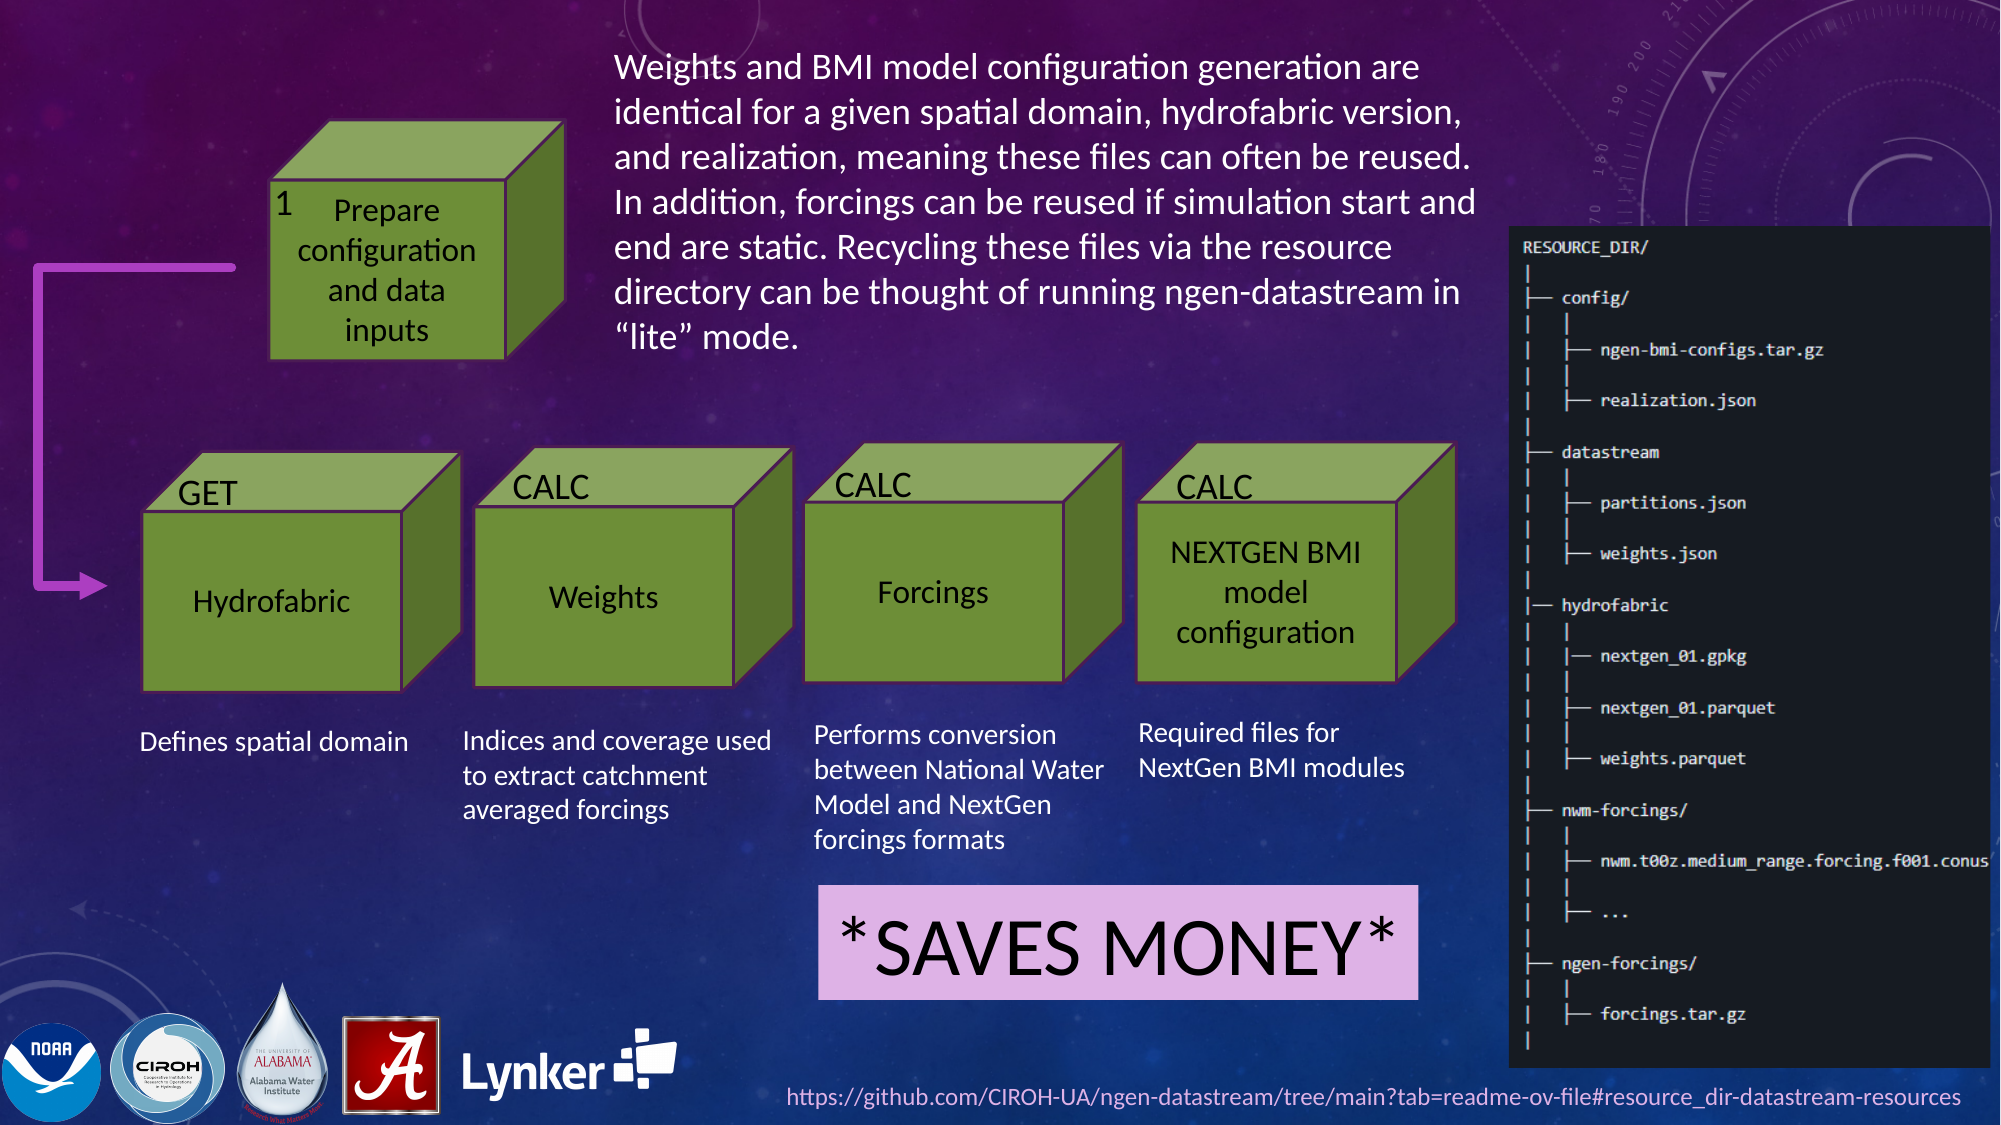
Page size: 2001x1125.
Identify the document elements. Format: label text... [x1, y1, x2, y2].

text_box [2, 977, 687, 1125]
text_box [37, 119, 1457, 865]
text_box *SAVES MONEY* [818, 885, 1419, 1000]
text_box https://github.com/CIROH-UA/ngen-datastream/tree/main?tab=readme-ov-file#resource_dir-datastream-resources [771, 1072, 1979, 1118]
picture [0, 0, 2001, 1125]
text_box Weights and BMI model configuration generation are identical for a given spatial domain, hydrofabric version, and realization, meaning these files can often be reused. In addition, forcings can be reused if simulation start and end are static. Recycling these files via the resource directory can be thought of running ngen-datastream in “lite” mode. [599, 34, 1499, 364]
